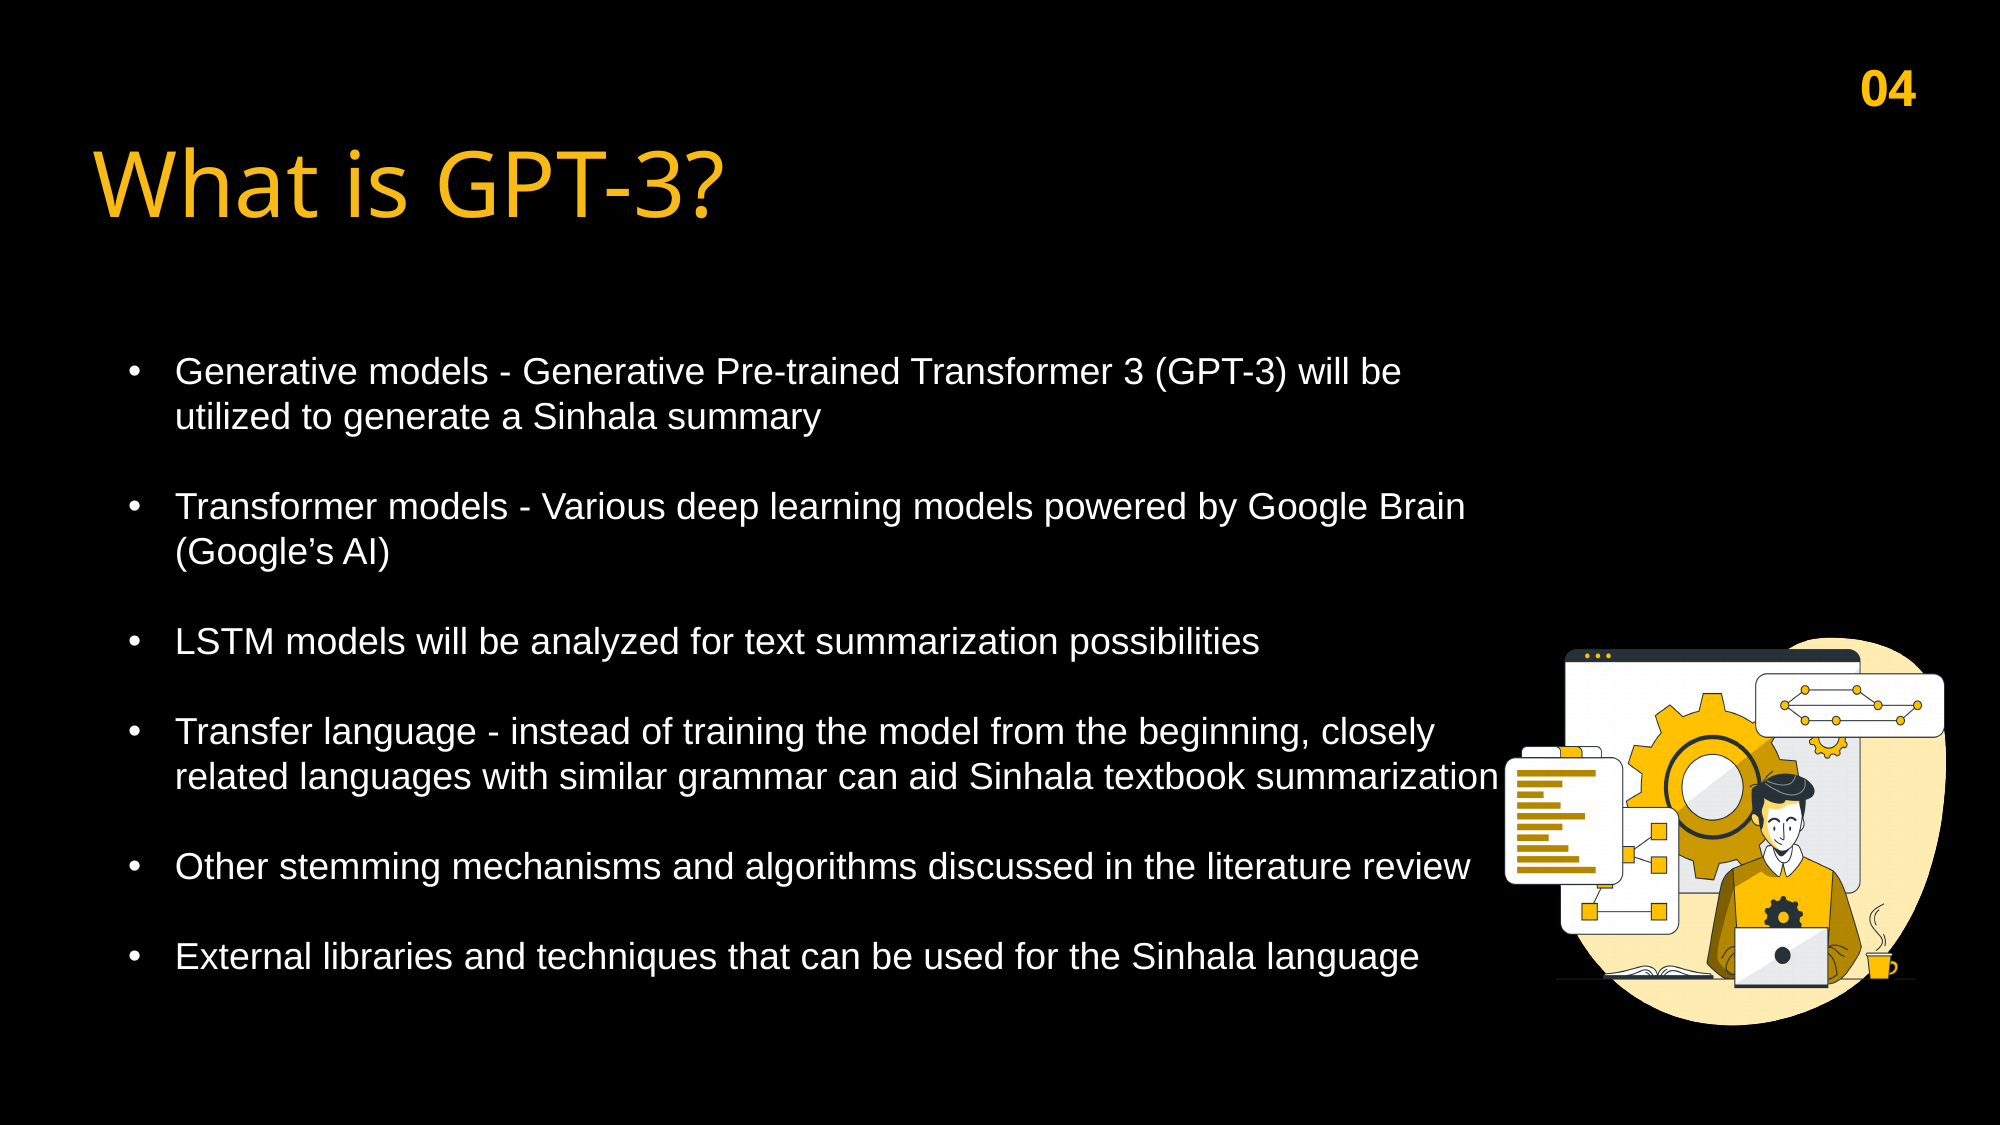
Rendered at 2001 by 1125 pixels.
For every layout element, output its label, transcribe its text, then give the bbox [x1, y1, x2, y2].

text_box Generative models - Generative Pre-trained Transformer 3 (GPT-3) will be utilized to generate a Sinhala summary Transformer models - Various deep learning models powered by Google Brain (Google’s AI) LSTM models will be analyzed for text summarization possibilities Transfer language - instead of training the model from the beginning, closely related languages with similar grammar can aid Sinhala textbook summarization Other stemming mechanisms and algorithms discussed in the literature review External libraries and techniques that can be used for the Sinhala language [113, 340, 1516, 1030]
text_box 04 [1845, 49, 1950, 124]
text_box What is GPT-3? [78, 56, 1819, 319]
picture [1479, 562, 1970, 1089]
